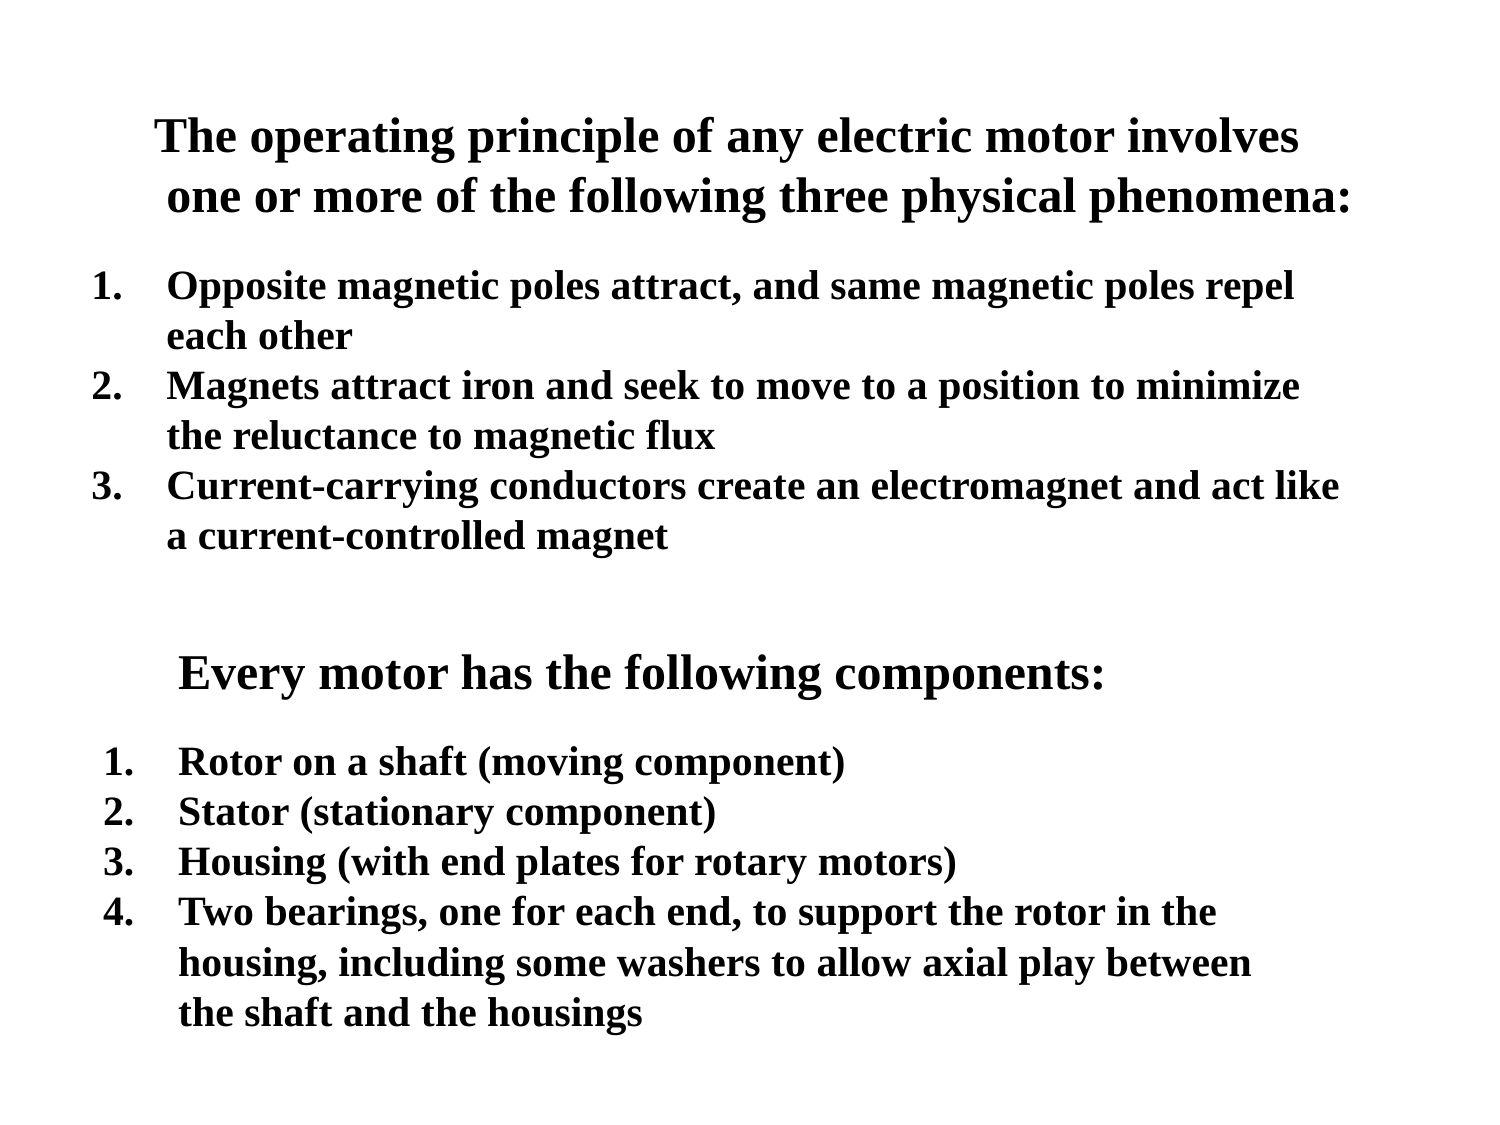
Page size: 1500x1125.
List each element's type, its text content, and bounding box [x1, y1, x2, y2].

text_box Every motor has the following components: Rotor on a shaft (moving component) Stator (stationary component) Housing (with end plates for rotary motors) Two bearings, one for each end, to support the rotor in the housing, including some washers to allow axial play between the shaft and the housings [88, 631, 1329, 1042]
text_box The operating principle of any electric motor involves one or more of the following three physical phenomena: Opposite magnetic poles attract, and same magnetic poles repel each other Magnets attract iron and seek to move to a position to minimize the reluctance to magnetic flux Current-carrying conductors create an electromagnet and act like a current-controlled magnet [76, 94, 1376, 566]
